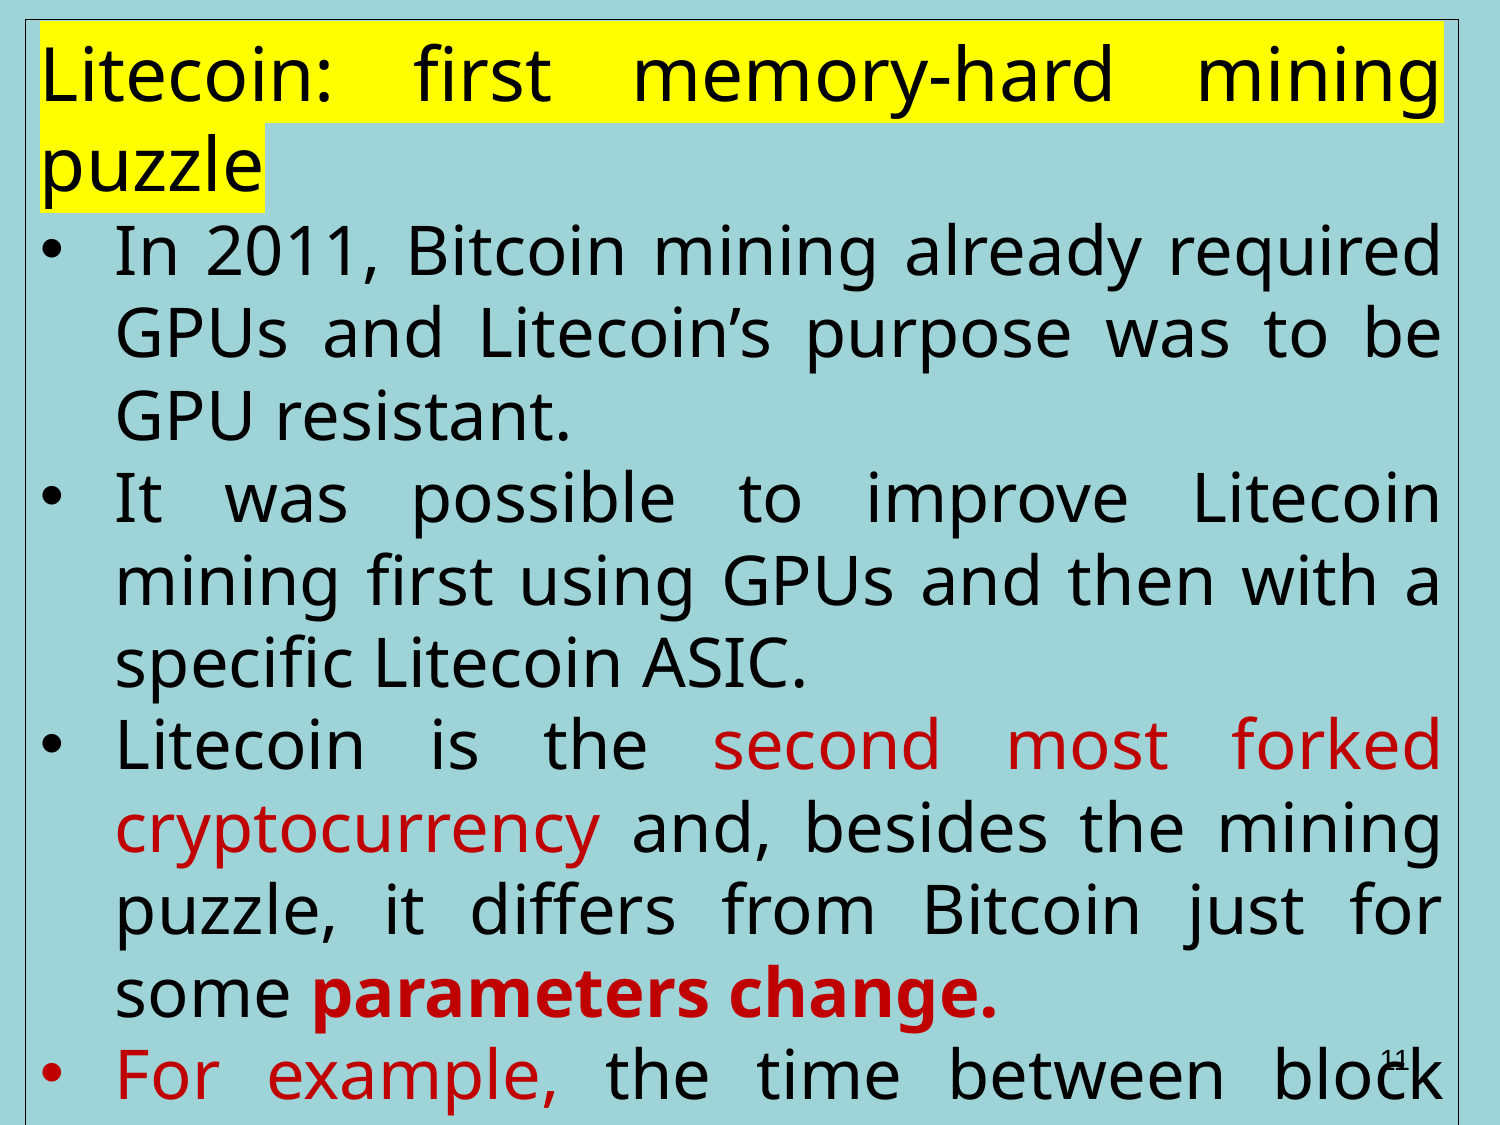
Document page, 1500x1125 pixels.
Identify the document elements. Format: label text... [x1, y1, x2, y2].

text_box Litecoin: first memory-hard mining puzzle In 2011, Bitcoin mining already required GPUs and Litecoin’s purpose was to be GPU resistant. It was possible to improve Litecoin mining first using GPUs and then with a specific Litecoin ASIC. Litecoin is the second most forked cryptocurrency and, besides the mining puzzle, it differs from Bitcoin just for some parameters change. For example, the time between block creation is 4 times smaller than Bitcoin (2.5 minutes instead of 10). [25, 19, 1459, 1125]
